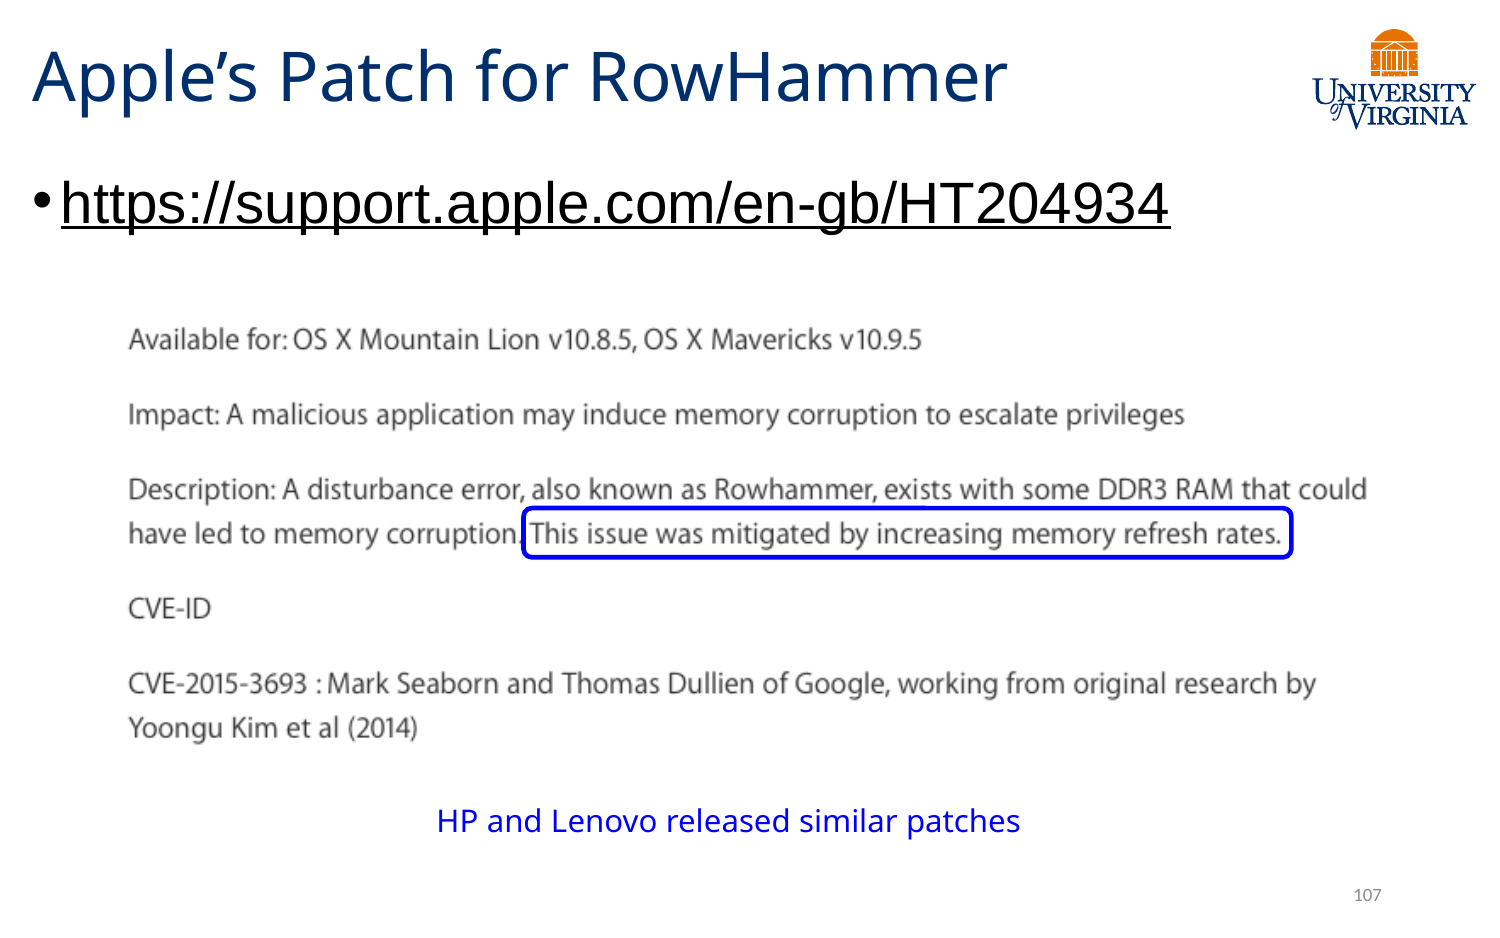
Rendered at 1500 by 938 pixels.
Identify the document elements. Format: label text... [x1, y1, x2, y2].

text_box HP and Lenovo released similar patches [421, 793, 1037, 846]
picture [124, 319, 1376, 755]
slide_number 107 [1059, 868, 1397, 919]
title Apple’s Patch for RowHammer [17, 14, 1297, 145]
list https://support.apple.com/en-gb/HT204934 [17, 157, 1483, 845]
